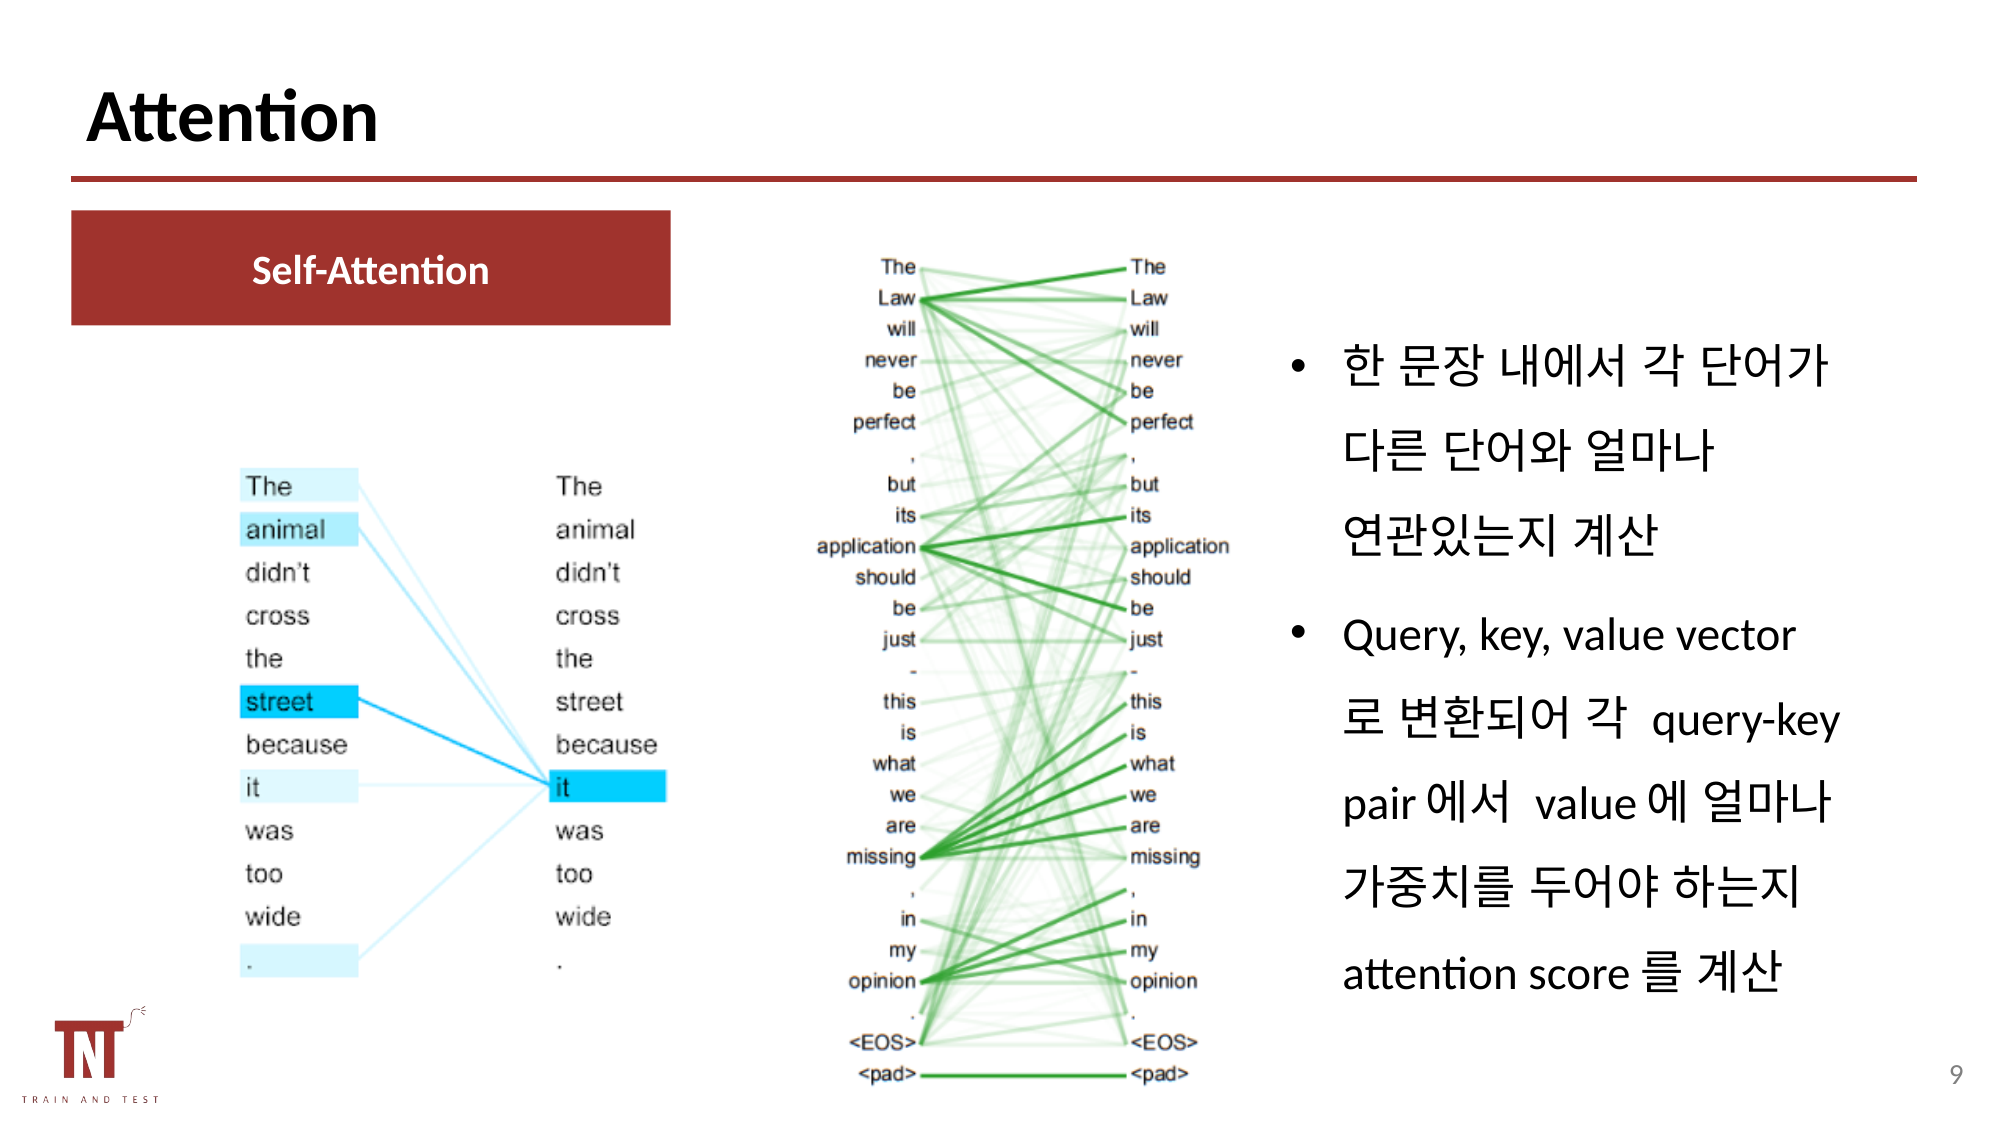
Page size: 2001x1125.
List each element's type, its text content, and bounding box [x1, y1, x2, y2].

text_box Self-Attention [70, 209, 672, 326]
list 한 문장 내에서 각 단어가 다른 단어와 얼마나 연관있는지 계산 Query, key, value vector로 변환되어 각 query-key pair에서 value에 얼마나 가중치를 두어야 하는지 attention score를 계산 [1275, 301, 1860, 1028]
picture [21, 1003, 160, 1110]
picture [168, 222, 1473, 1125]
slide_number 8 [1528, 1042, 1979, 1103]
title Attention [71, 59, 1917, 175]
